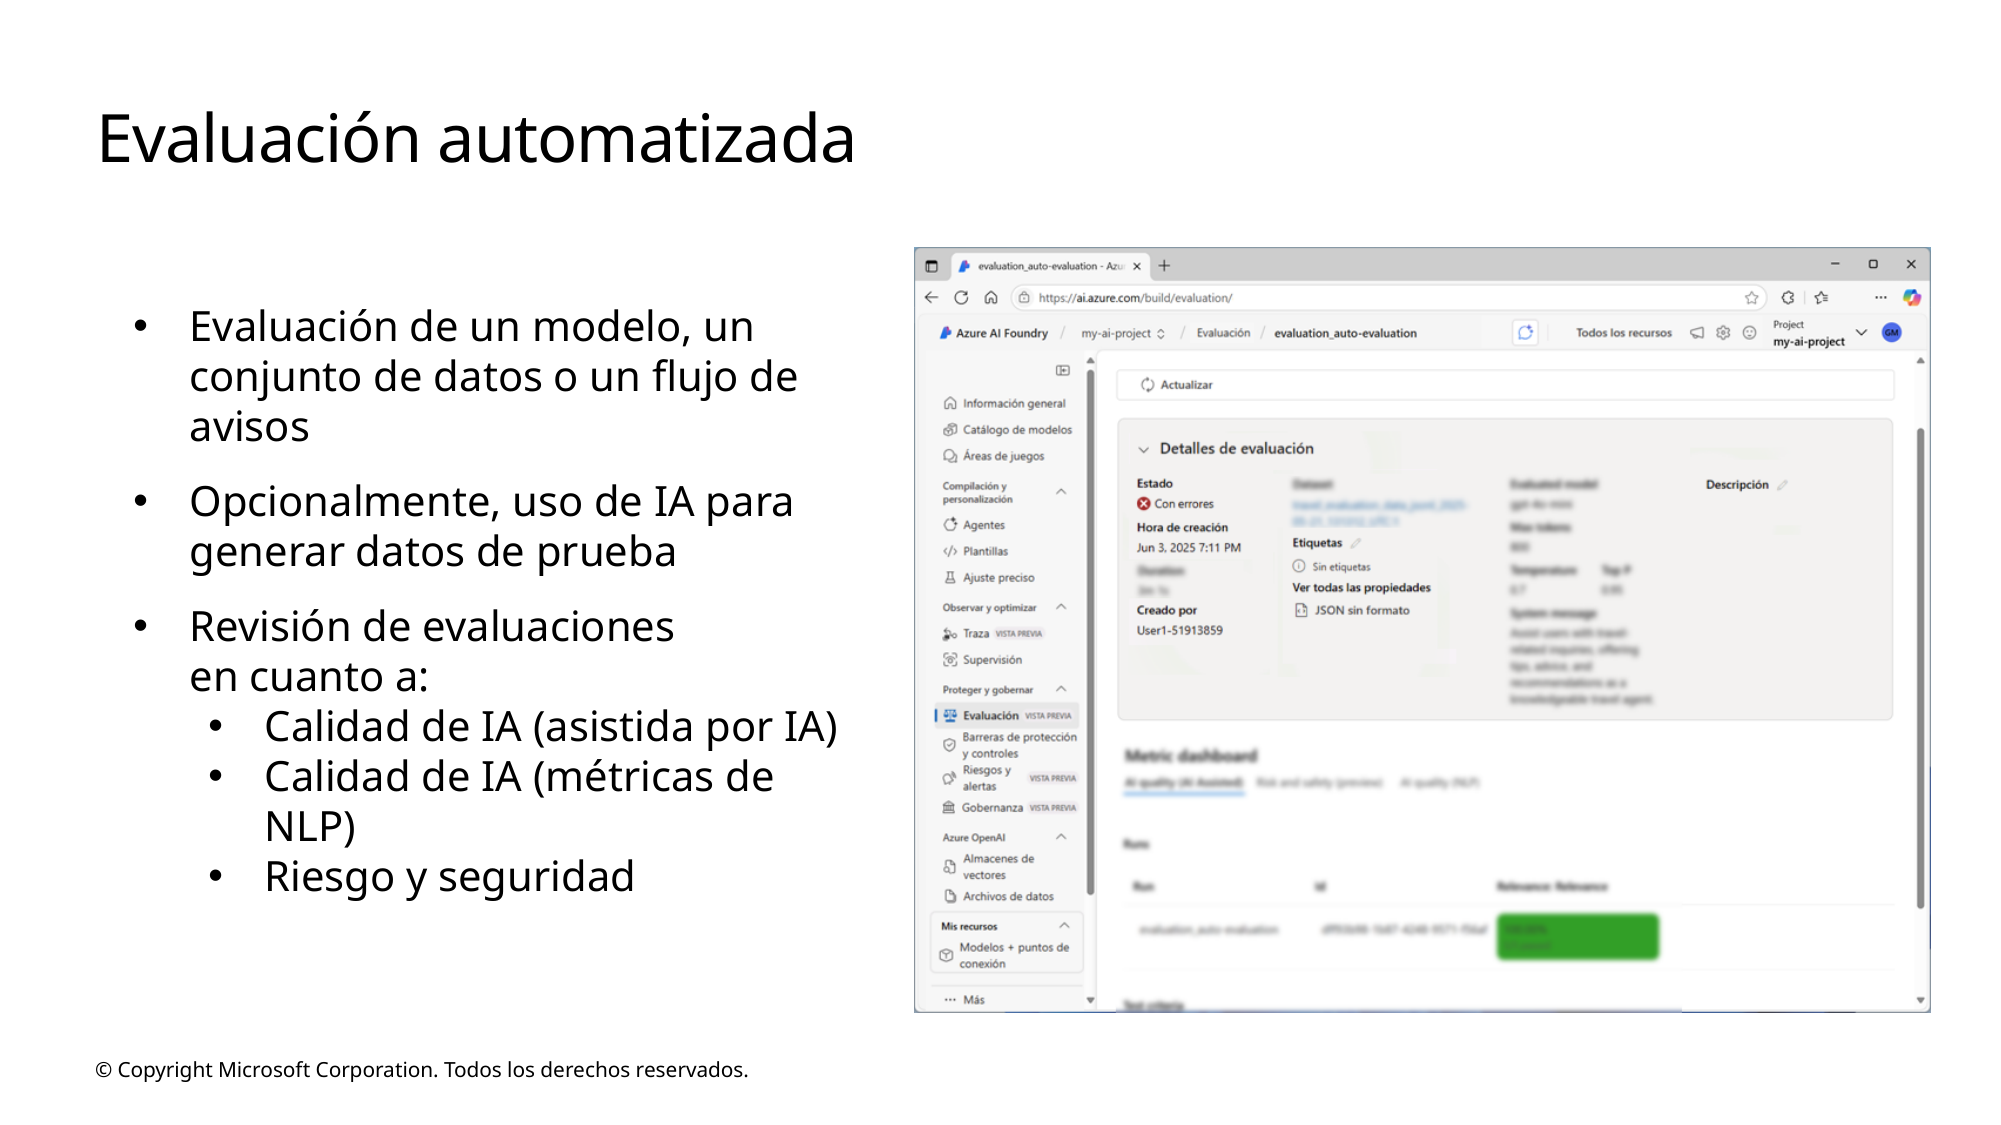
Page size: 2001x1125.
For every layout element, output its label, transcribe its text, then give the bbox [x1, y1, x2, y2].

title Evaluación automatizada [96, 96, 1904, 176]
picture [914, 246, 1931, 1013]
footer © Copyright Microsoft Corporation. Todos los derechos reservados. [95, 1053, 776, 1086]
text_box Evaluación de un modelo, un conjunto de datos o un flujo de avisos Opcionalmente, uso de IA para generar datos de prueba Revisión de evaluaciones en cuanto a: Calidad de IA (asistida por IA) Calidad de IA (métricas de NLP) Riesgo y seguridad [133, 300, 855, 951]
